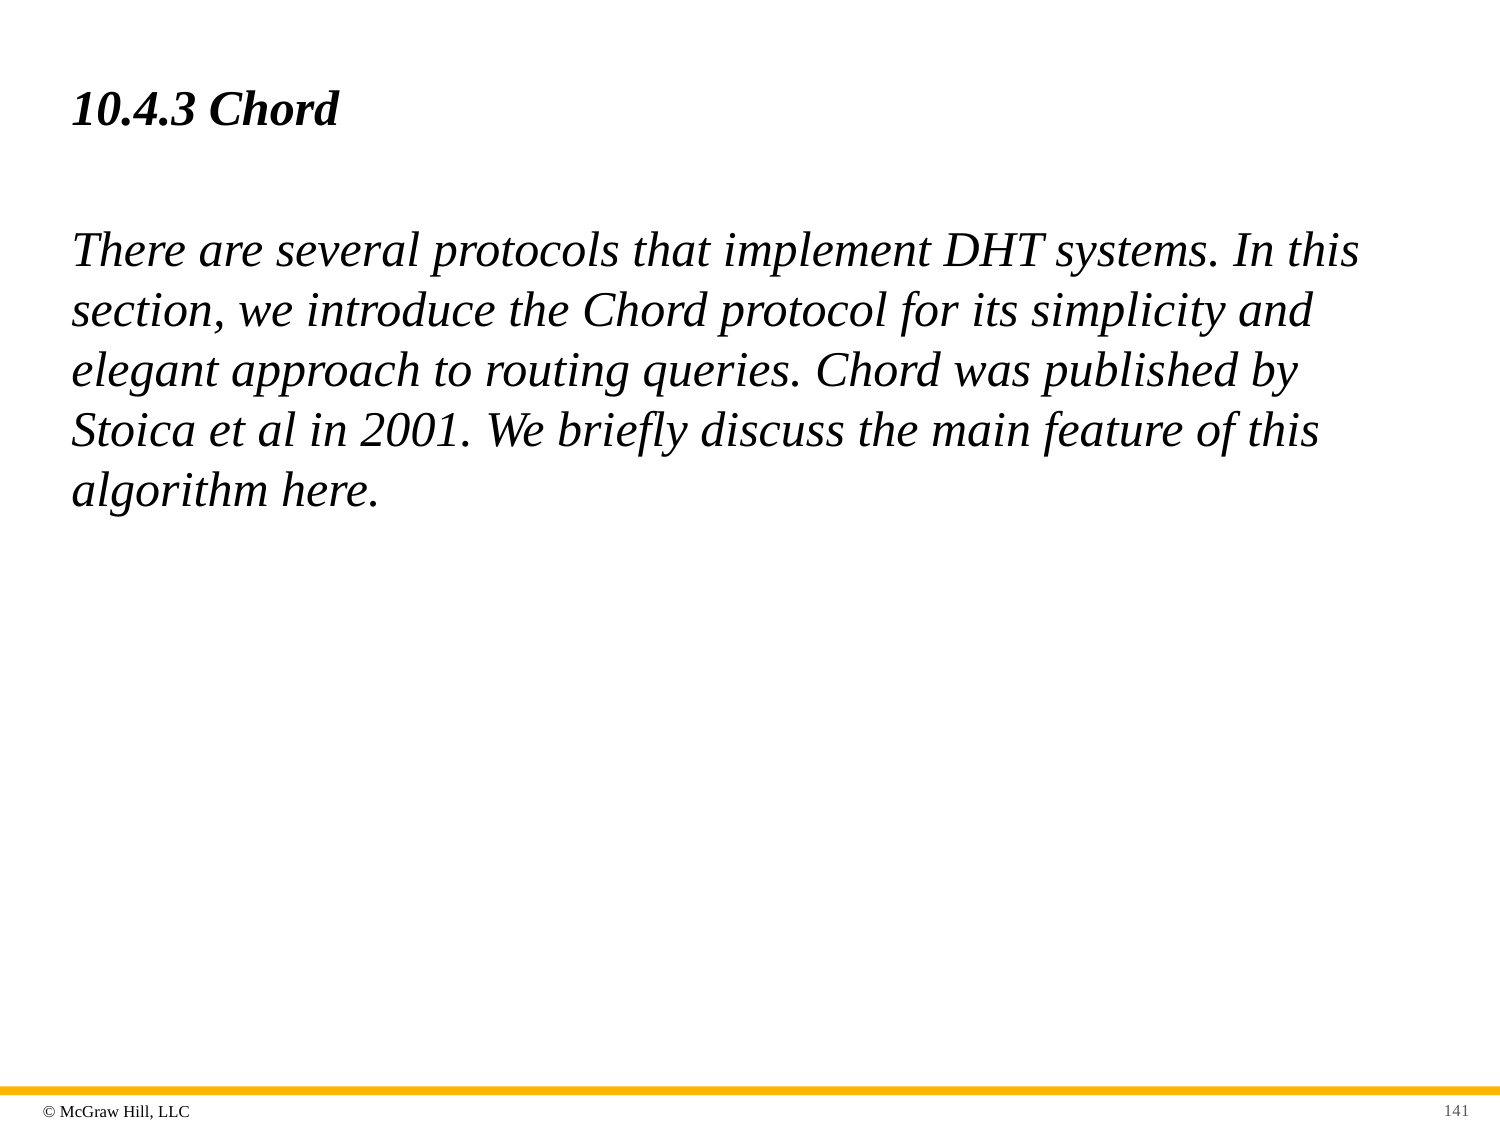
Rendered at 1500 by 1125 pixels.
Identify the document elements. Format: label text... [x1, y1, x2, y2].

list There are several protocols that implement DHT systems. In this section, we introduce the Chord protocol for its simplicity and elegant approach to routing queries. Chord was published by Stoica et al in 2001. We briefly discuss the main feature of this algorithm here. [56, 209, 1444, 1026]
title 10.4.3 Chord [56, 50, 1444, 162]
slide_number 141 [1418, 1096, 1477, 1123]
